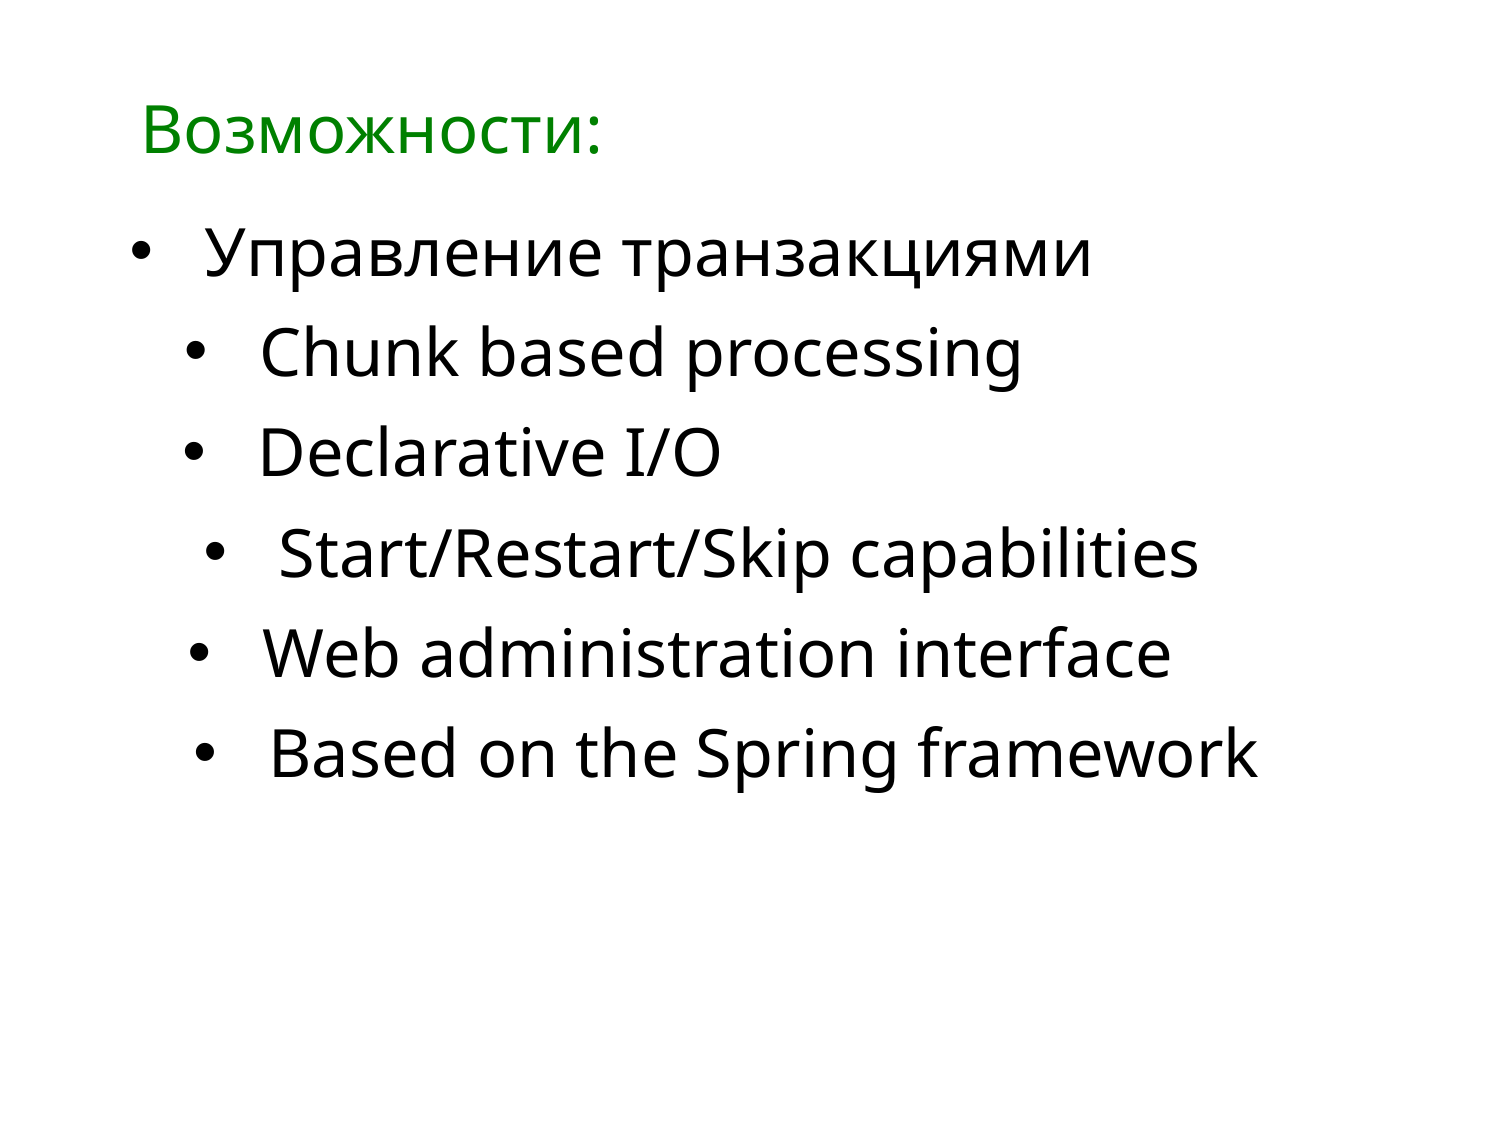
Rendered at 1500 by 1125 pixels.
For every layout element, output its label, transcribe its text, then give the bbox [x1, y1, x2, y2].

text_box Start/Restart/Skip capabilities [188, 503, 1217, 598]
text_box Declarative I/O [167, 402, 740, 498]
text_box Chunk based processing [169, 302, 1041, 398]
text_box Based on the Spring framework [178, 703, 1276, 799]
text_box Возможности: [125, 79, 619, 174]
text_box Управление транзакциями [114, 202, 1111, 297]
text_box Web administration interface [172, 603, 1189, 699]
